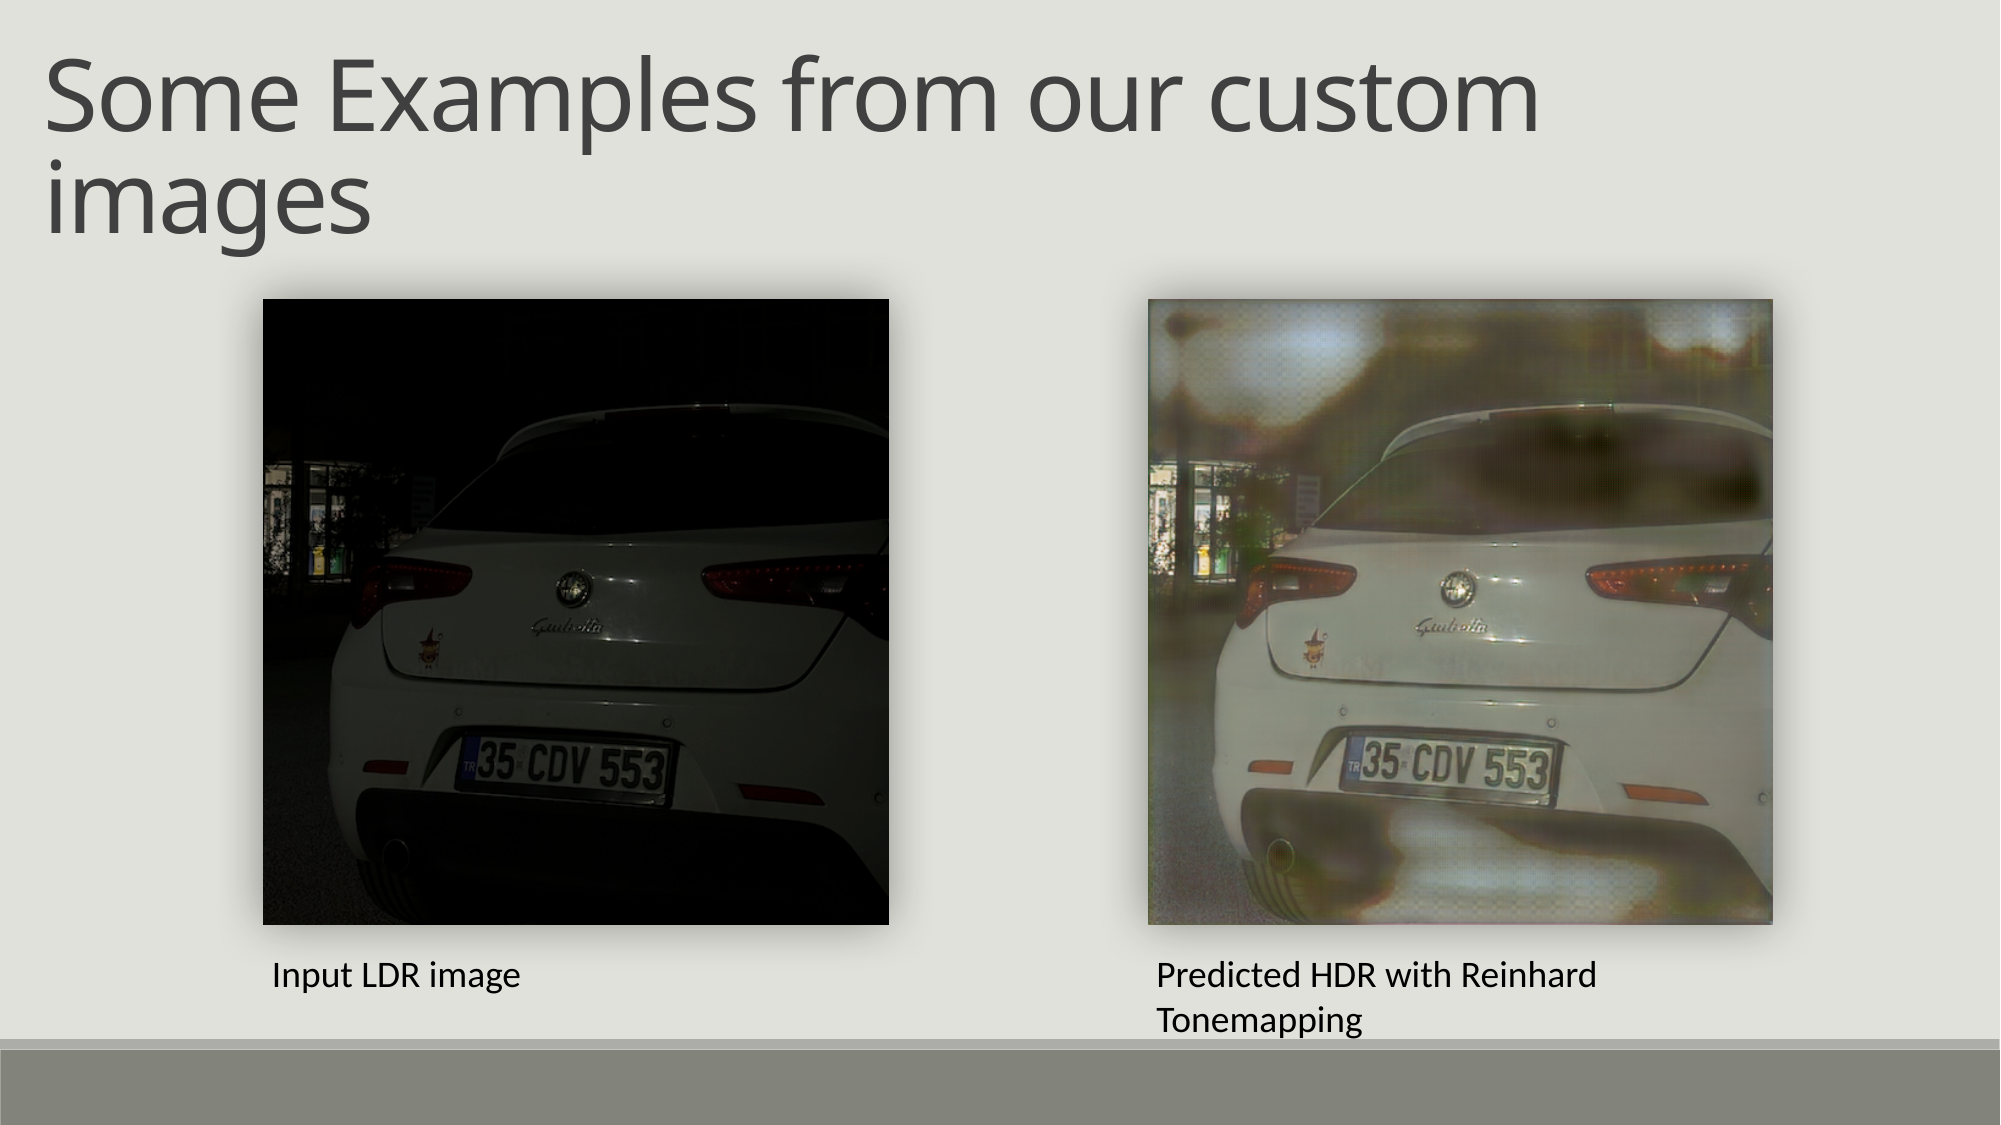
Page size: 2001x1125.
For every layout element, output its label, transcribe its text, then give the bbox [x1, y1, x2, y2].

title Some Examples from our custom images [35, 22, 1687, 262]
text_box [263, 299, 889, 998]
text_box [1147, 299, 1774, 1046]
